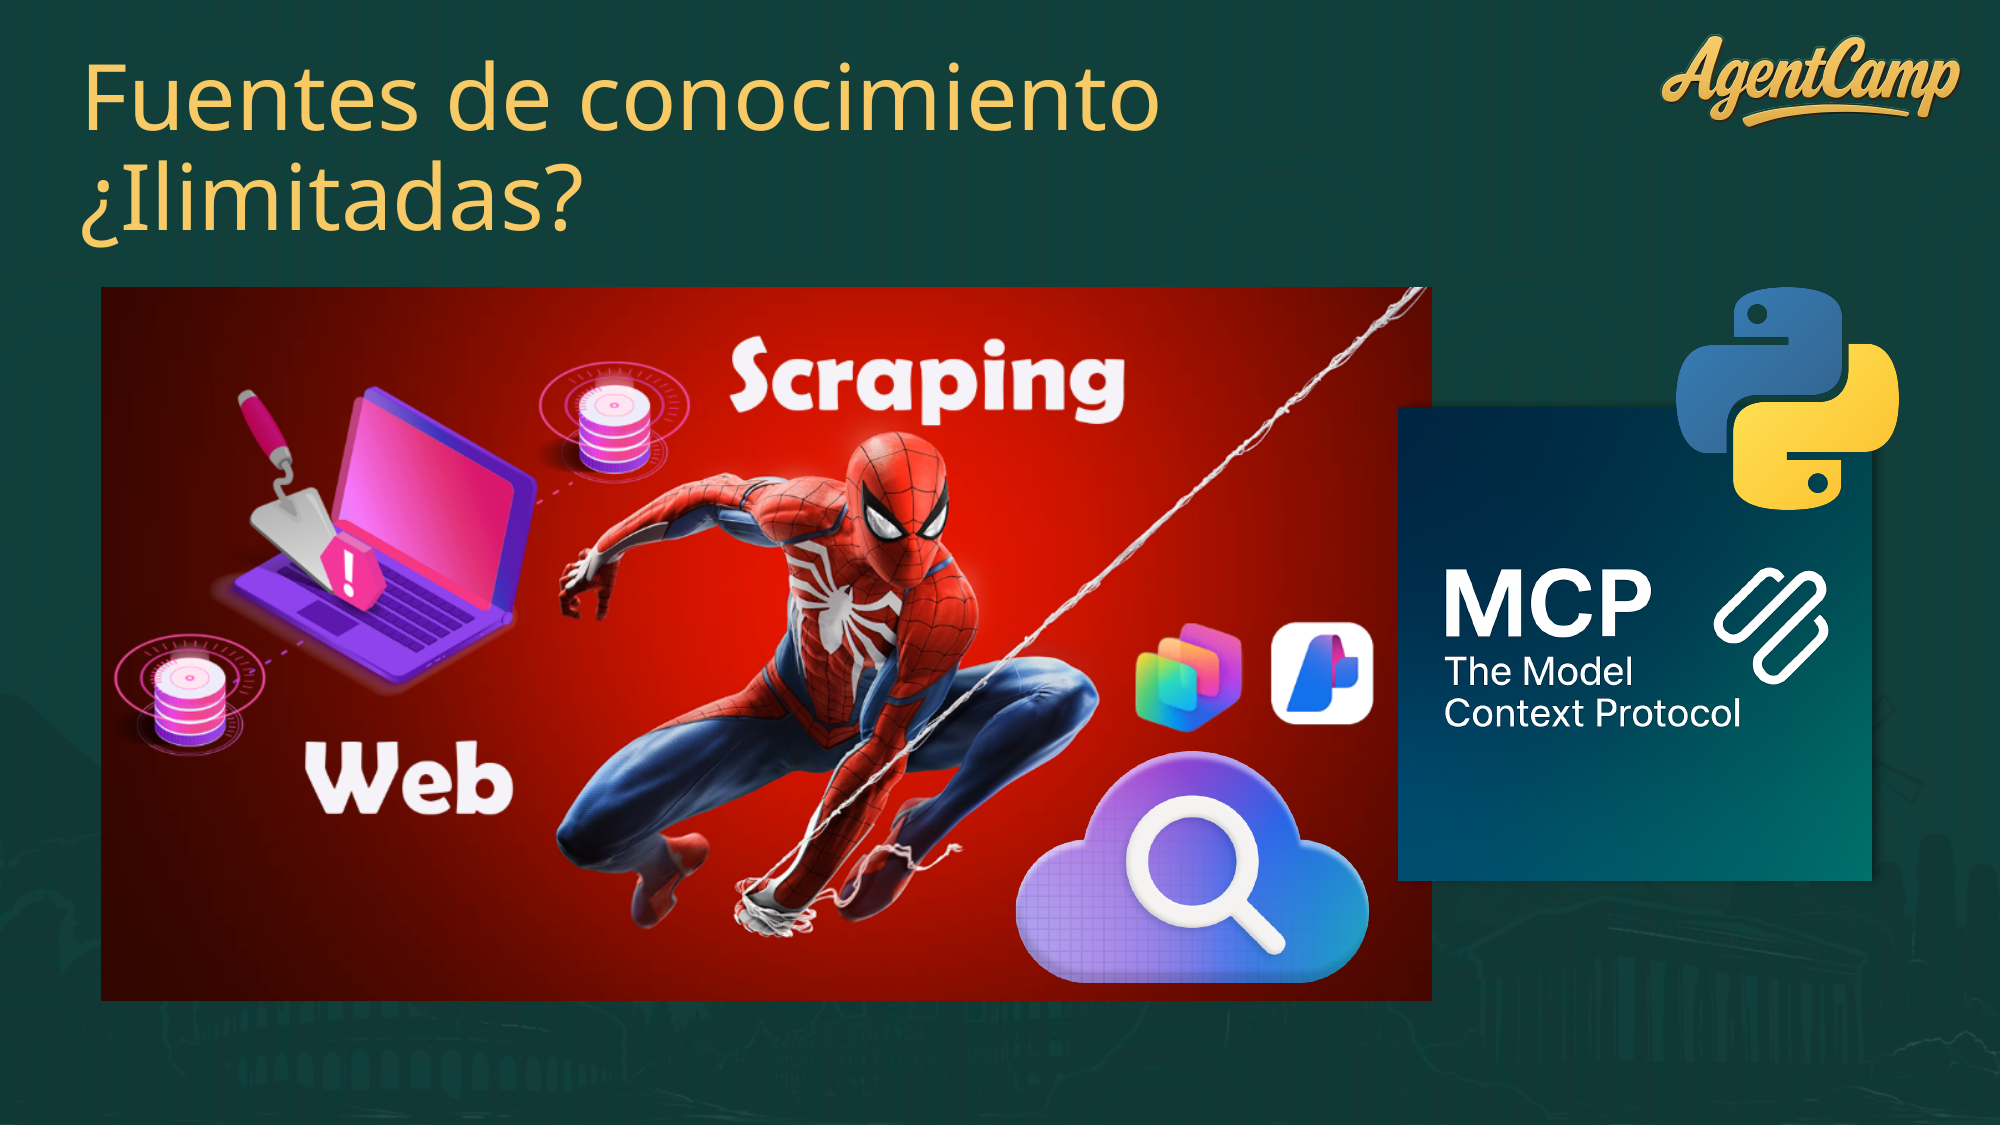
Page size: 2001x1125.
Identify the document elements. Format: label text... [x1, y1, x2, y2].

picture [0, 0, 2000, 1125]
title Fuentes de conocimiento ¿Ilimitadas? [65, 42, 1791, 260]
